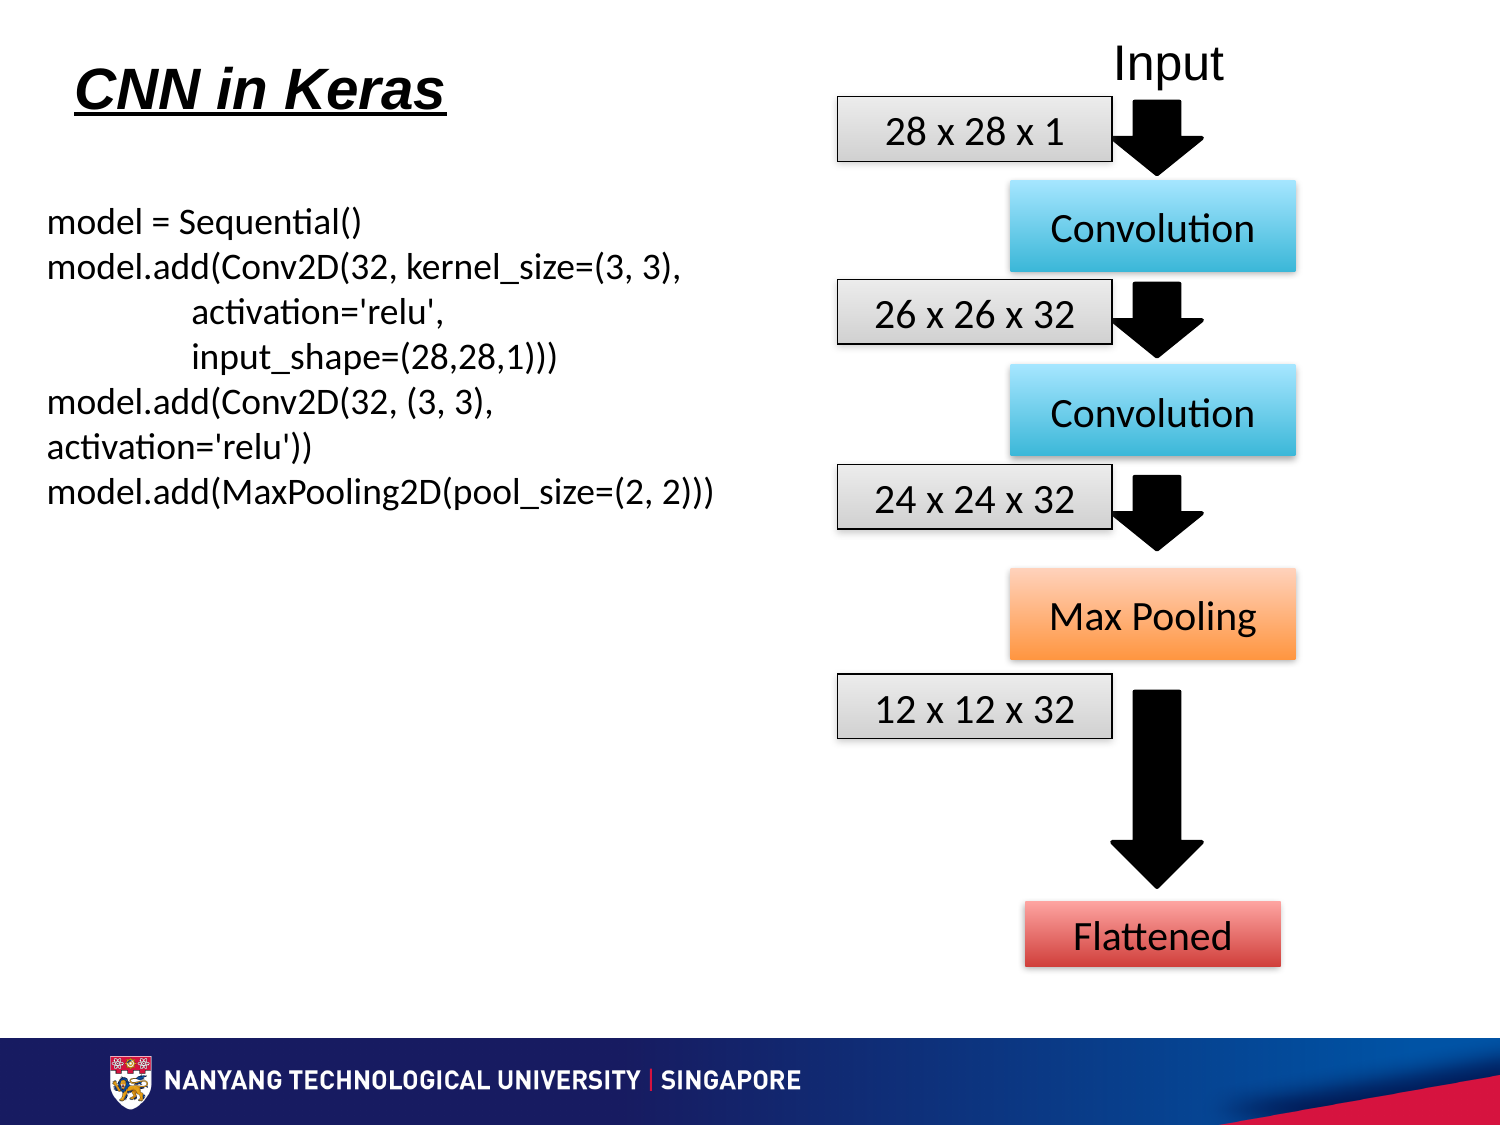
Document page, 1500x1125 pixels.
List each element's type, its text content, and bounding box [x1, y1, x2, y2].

text_box Max Pooling [1010, 568, 1296, 660]
picture [0, 1038, 1500, 1125]
text_box 28 x 28 x 1 [837, 96, 1113, 162]
text_box CNN in Keras [59, 43, 462, 129]
text_box 12 x 12 x 32 [837, 673, 1113, 739]
text_box model = Sequential() model.add(Conv2D(32, kernel_size=(3, 3), activation='relu', input_shape=(28,28,1))) model.add(Conv2D(32, (3, 3), activation='relu')) model.add(MaxPooling2D(pool_size=(2, 2))) [31, 189, 782, 520]
text_box [1116, 474, 1204, 552]
text_box [1116, 99, 1204, 176]
text_box Convolution [1010, 364, 1296, 456]
text_box 26 x 26 x 32 [837, 279, 1113, 345]
text_box Convolution [1010, 179, 1296, 272]
text_box [1110, 689, 1204, 889]
text_box Flattened [1025, 901, 1281, 967]
text_box [1116, 281, 1204, 359]
text_box Input [1000, 22, 1337, 98]
text_box 24 x 24 x 32 [837, 464, 1113, 530]
